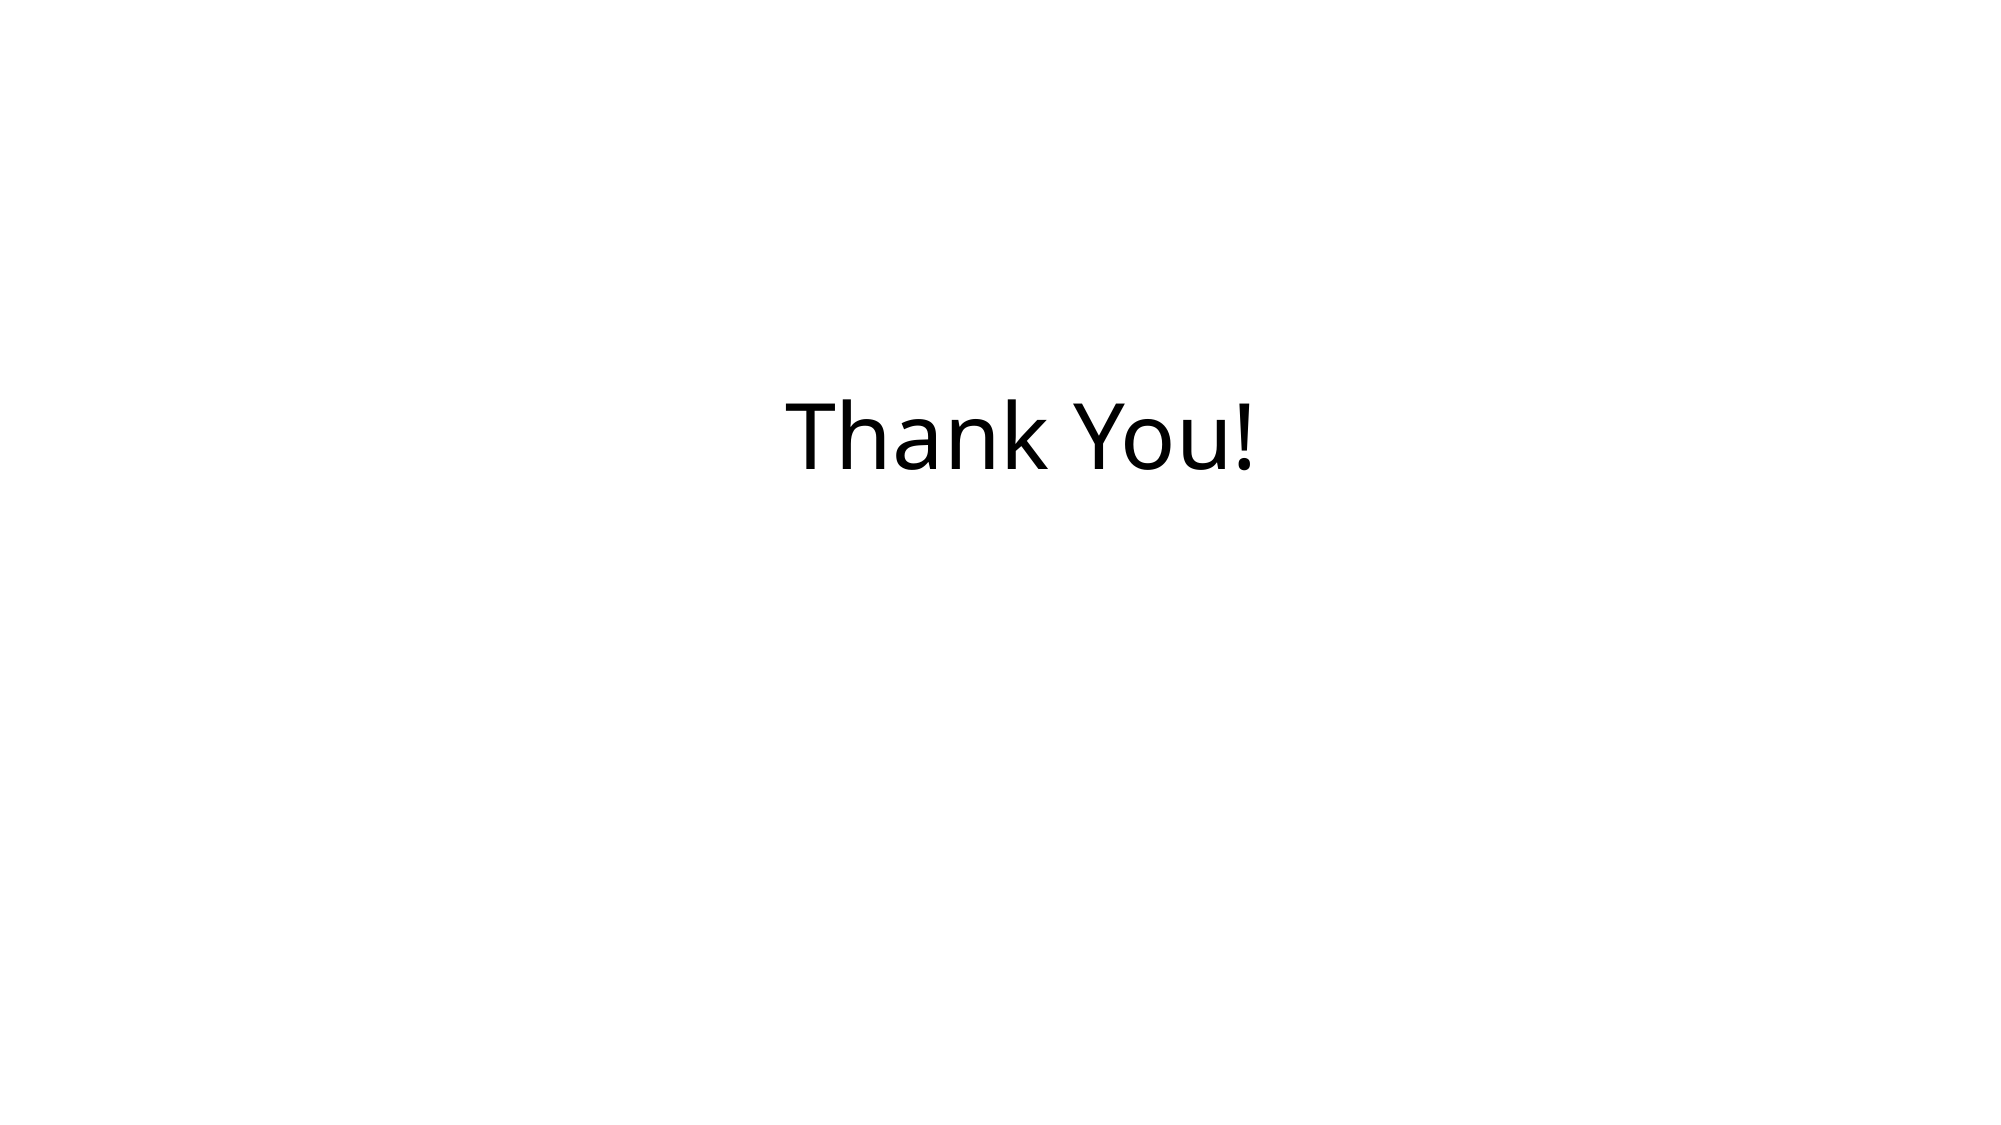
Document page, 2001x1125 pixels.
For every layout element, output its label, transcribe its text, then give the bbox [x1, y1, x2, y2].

title Thank You! [158, 295, 1884, 584]
